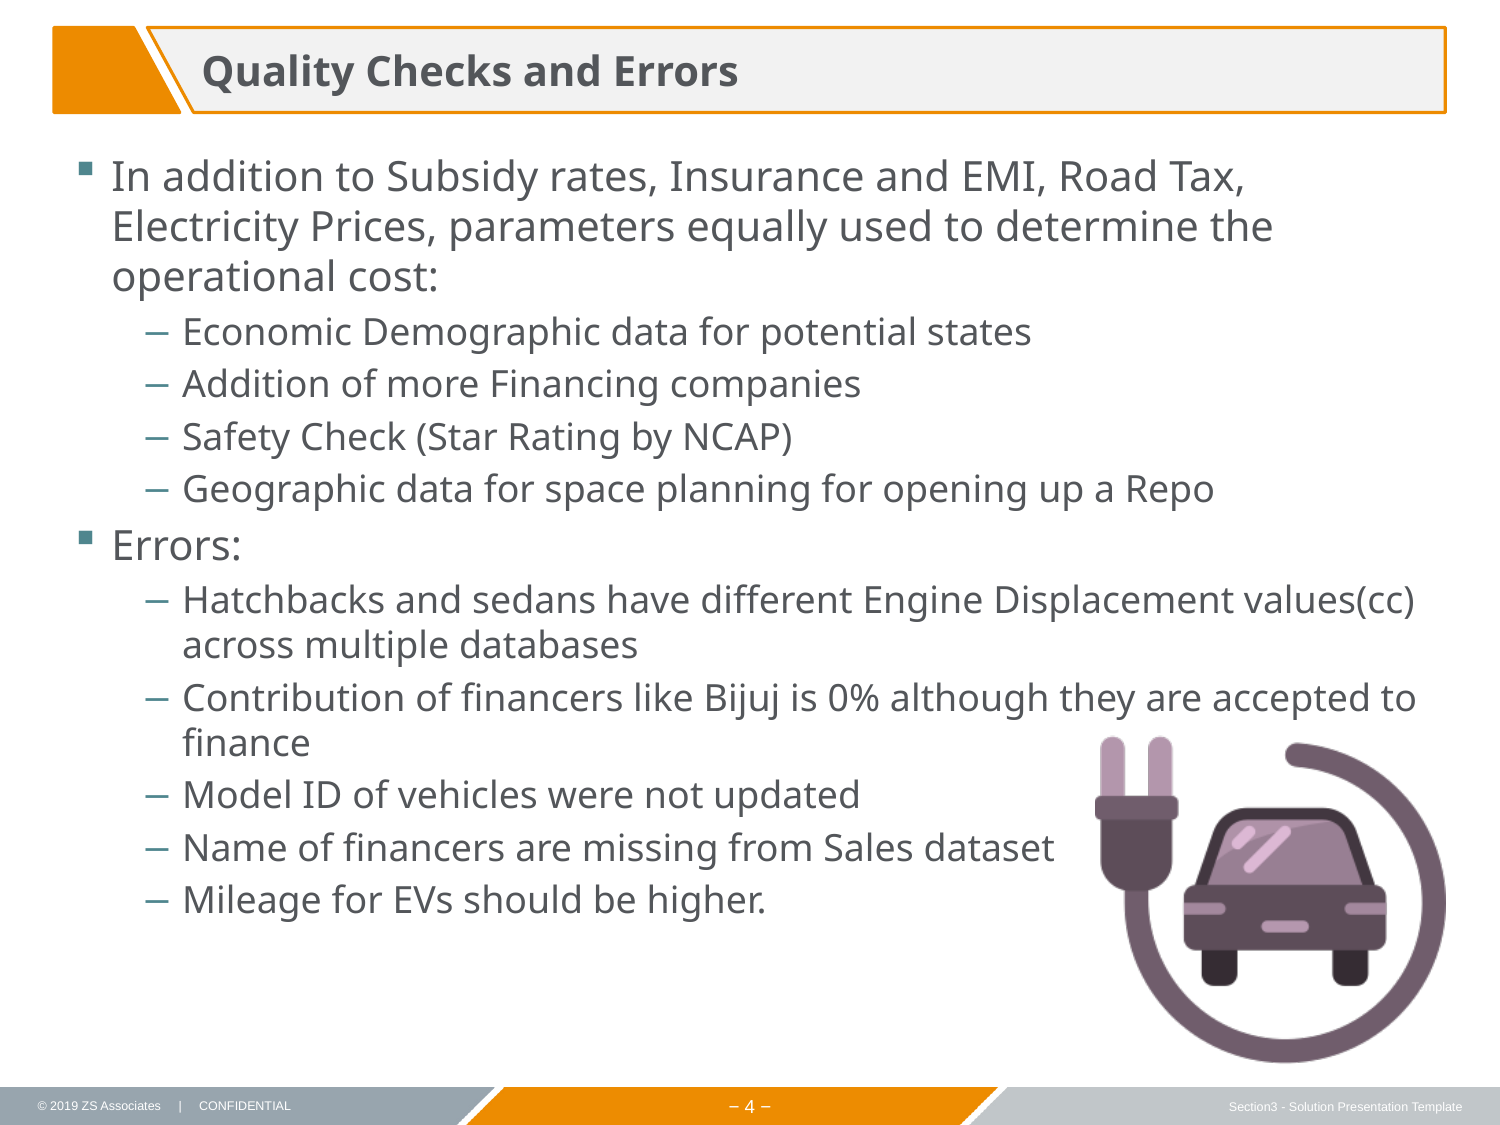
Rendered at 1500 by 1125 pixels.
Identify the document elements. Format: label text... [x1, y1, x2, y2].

picture [1095, 725, 1446, 1076]
picture [0, 1087, 1500, 1125]
list In addition to Subsidy rates, Insurance and EMI, Road Tax, Electricity Prices, parameters equally used to determine the operational cost: Economic Demographic data for potential states Addition of more Financing companies Safety Check (Star Rating by NCAP) Geographic data for space planning for opening up a Repo Errors: Hatchbacks and sedans have different Engine Displacement values(cc) across multiple databases Contribution of financers like Bijuj is 0% although they are accepted to finance Model ID of vehicles were not updated Name of financers are missing from Sales dataset Mileage for EVs should be higher. [74, 149, 1425, 911]
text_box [53, 27, 1446, 113]
